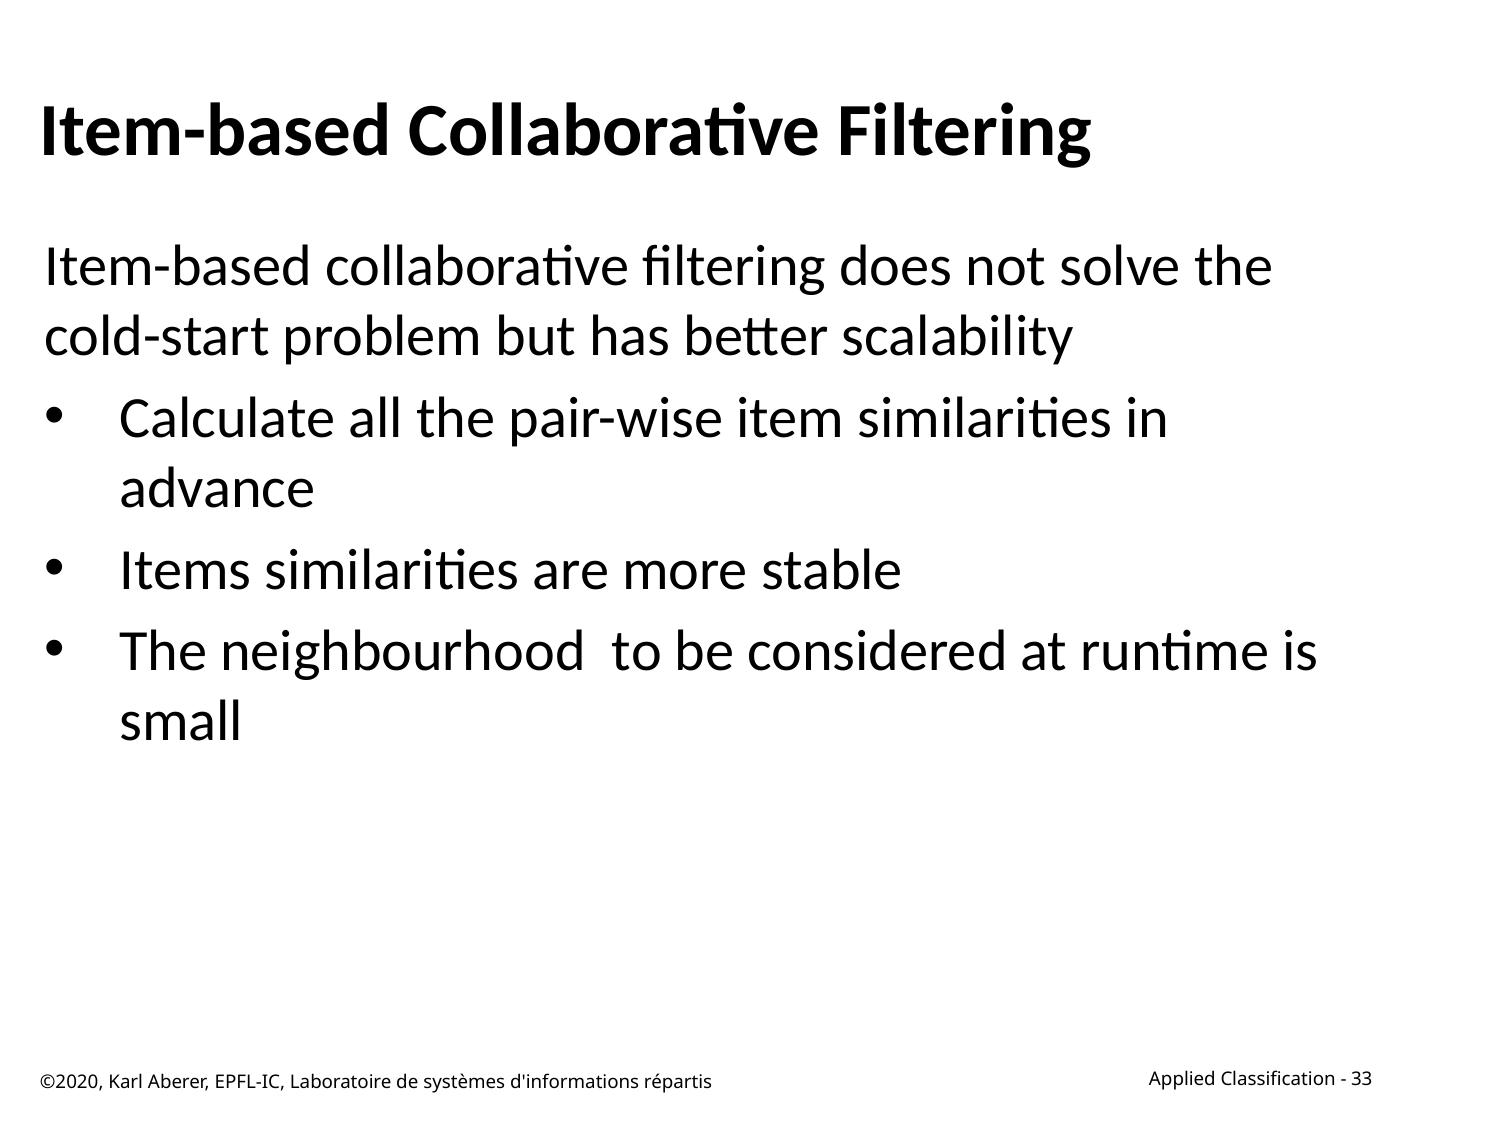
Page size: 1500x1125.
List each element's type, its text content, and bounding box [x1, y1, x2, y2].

title Item-based Collaborative Filtering [24, 49, 1388, 201]
footer ©2020, Karl Aberer, EPFL-IC, Laboratoire de systèmes d'informations répartis [24, 1062, 988, 1101]
